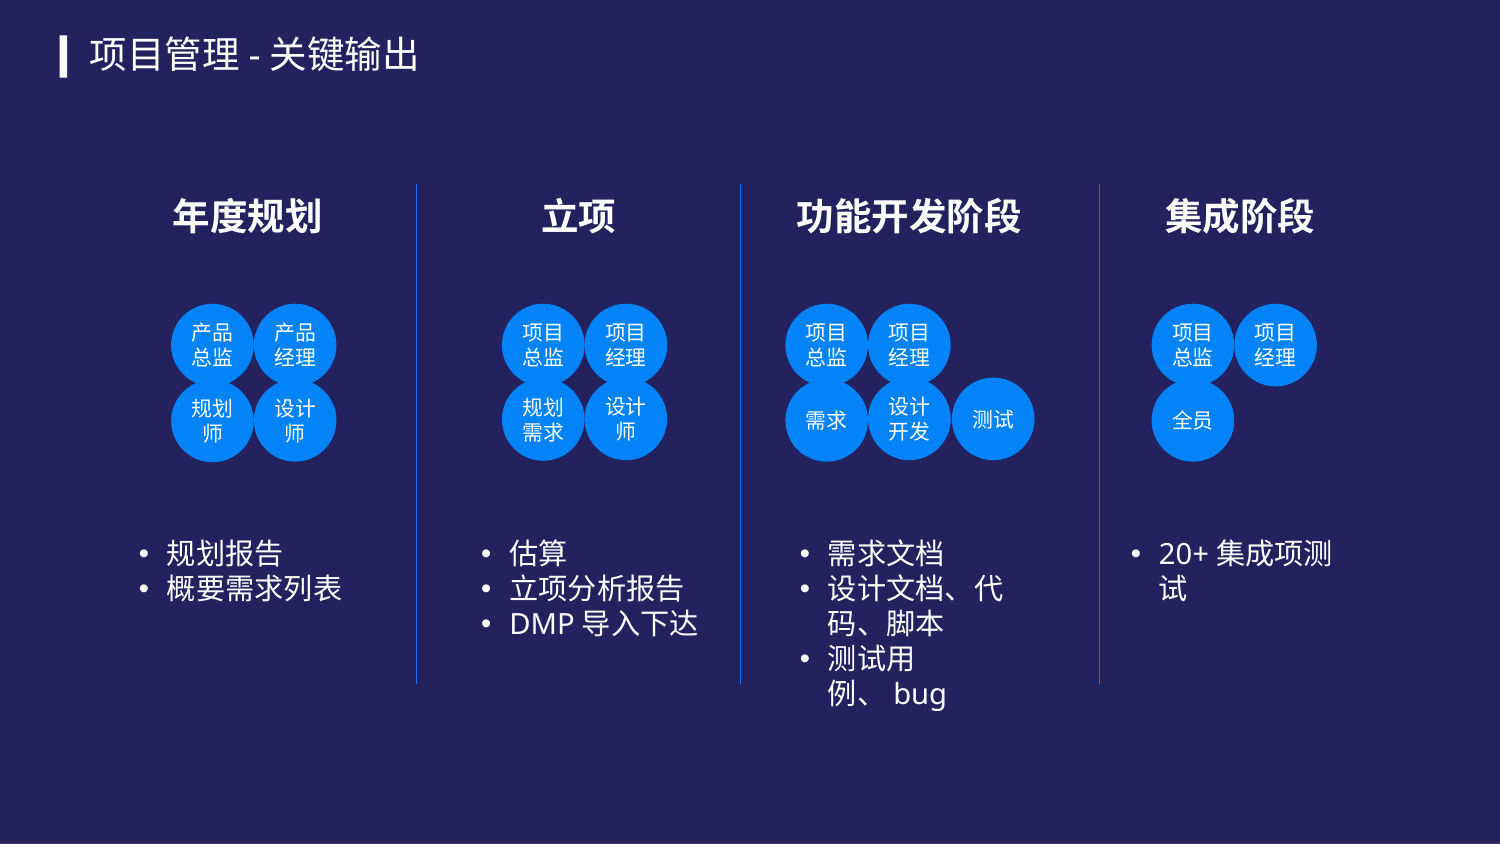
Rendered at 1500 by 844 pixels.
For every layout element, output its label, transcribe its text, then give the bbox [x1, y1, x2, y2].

text_box 项目经理 [584, 303, 668, 382]
text_box 规划报告 概要需求列表 [123, 528, 384, 670]
text_box 立项 [419, 173, 739, 257]
text_box 项目总监 [784, 303, 868, 383]
text_box 项目经理 [1233, 303, 1318, 387]
text_box 设计师 [584, 377, 668, 461]
text_box 项目总监 [1151, 303, 1234, 383]
text_box 设计师 [253, 378, 338, 463]
text_box 规划需求 [501, 377, 585, 462]
text_box 功能开发阶段 [749, 173, 1069, 257]
text_box 项目管理-关键输出 [74, 23, 1424, 84]
text_box 规划师 [170, 379, 254, 463]
text_box 项目经理 [867, 303, 952, 382]
text_box 年度规划 [88, 173, 408, 257]
text_box 需求 [784, 378, 868, 463]
text_box 估算 立项分析报告 DMP导入下达 [466, 528, 727, 670]
text_box 全员 [1151, 378, 1235, 463]
text_box [59, 35, 68, 78]
text_box 20+集成项测试 [1116, 528, 1376, 670]
text_box 产品经理 [253, 303, 338, 383]
text_box 集成阶段 [1080, 173, 1400, 257]
text_box 产品总监 [170, 303, 254, 383]
text_box 设计开发 [867, 377, 952, 461]
text_box 项目总监 [501, 303, 585, 382]
text_box 测试 [951, 377, 1036, 461]
text_box 需求文档 设计文档、代码、脚本 测试用例、bug [784, 528, 1046, 670]
